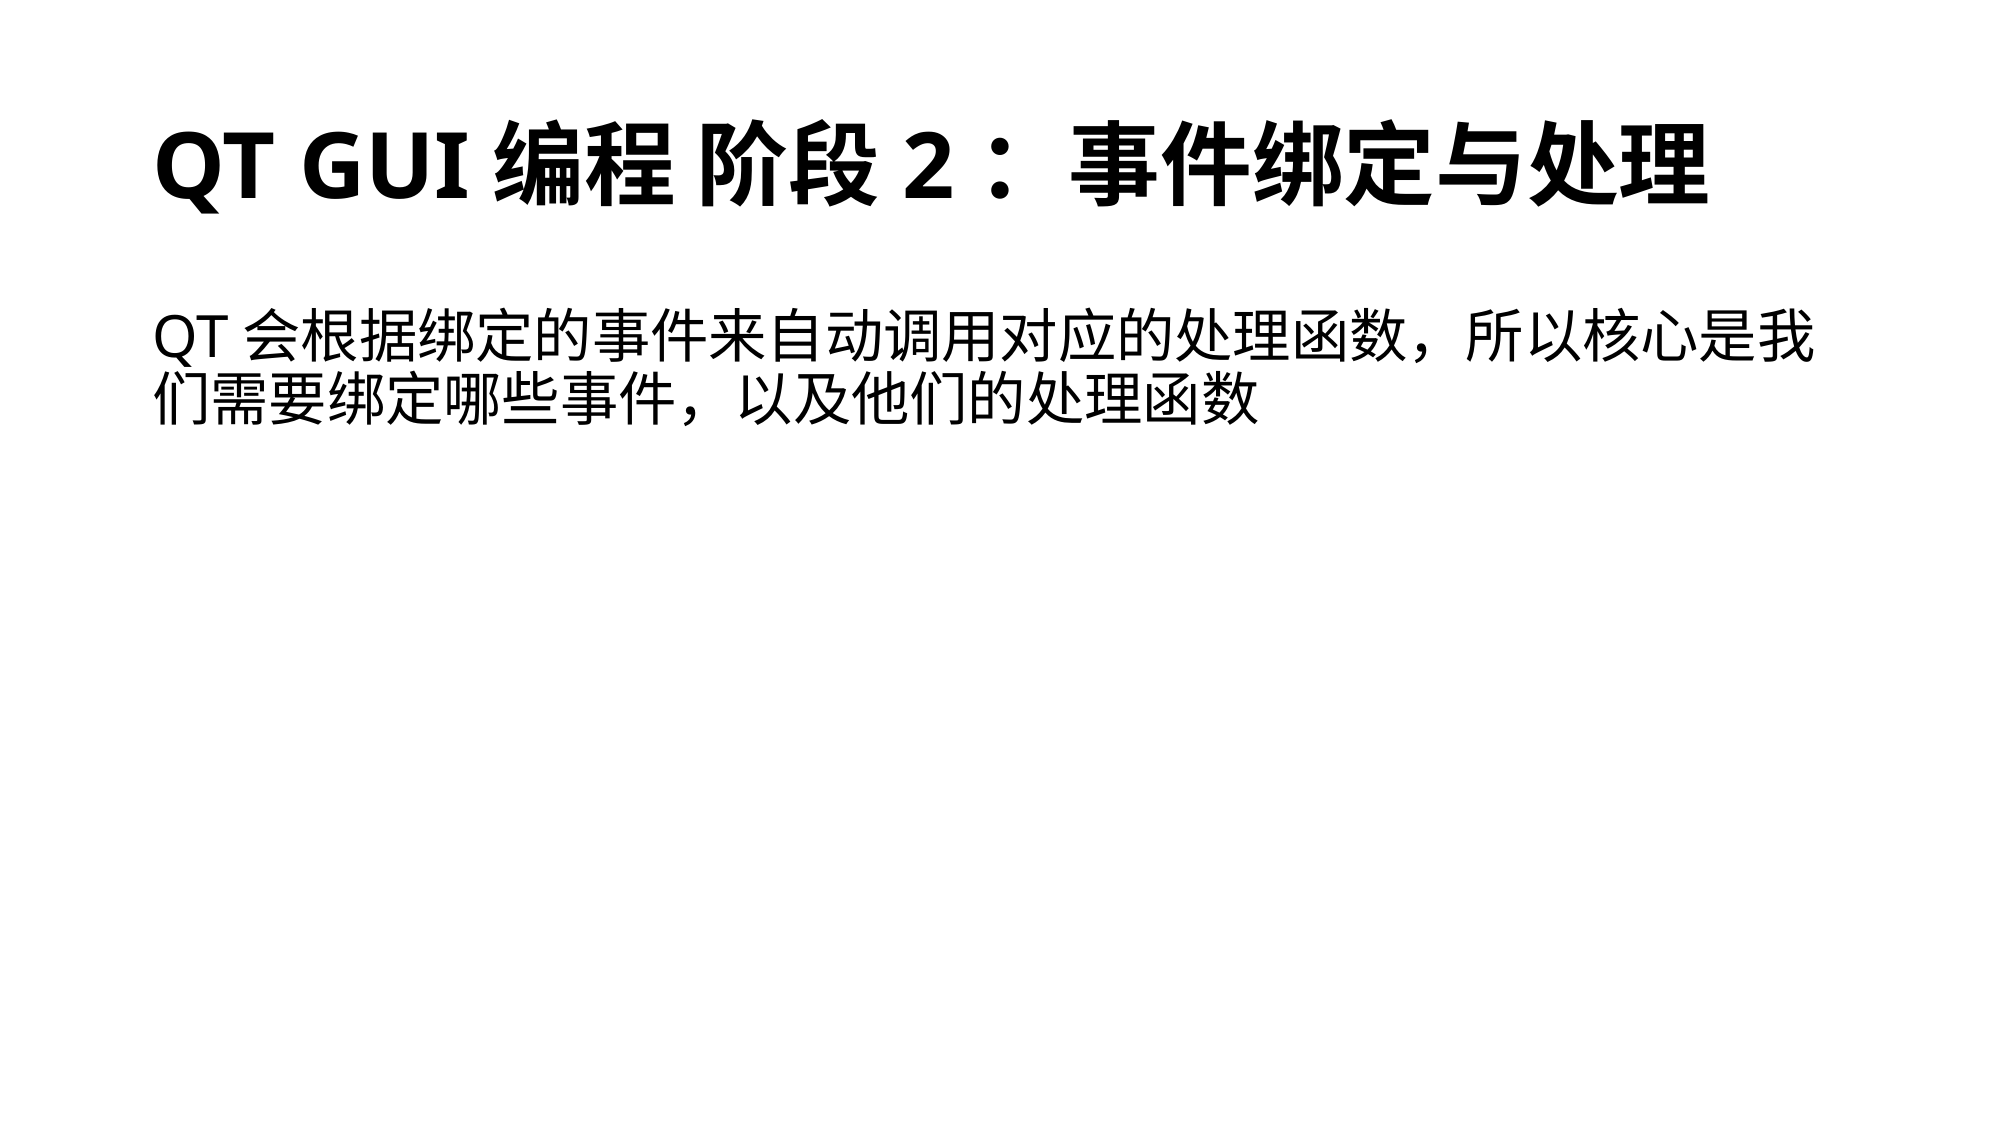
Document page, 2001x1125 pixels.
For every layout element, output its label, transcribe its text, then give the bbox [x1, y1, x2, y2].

title QT GUI编程 阶段2：事件绑定与处理 [137, 59, 1863, 278]
list QT会根据绑定的事件来自动调用对应的处理函数，所以核心是我们需要绑定哪些事件，以及他们的处理函数 [137, 299, 1884, 712]
